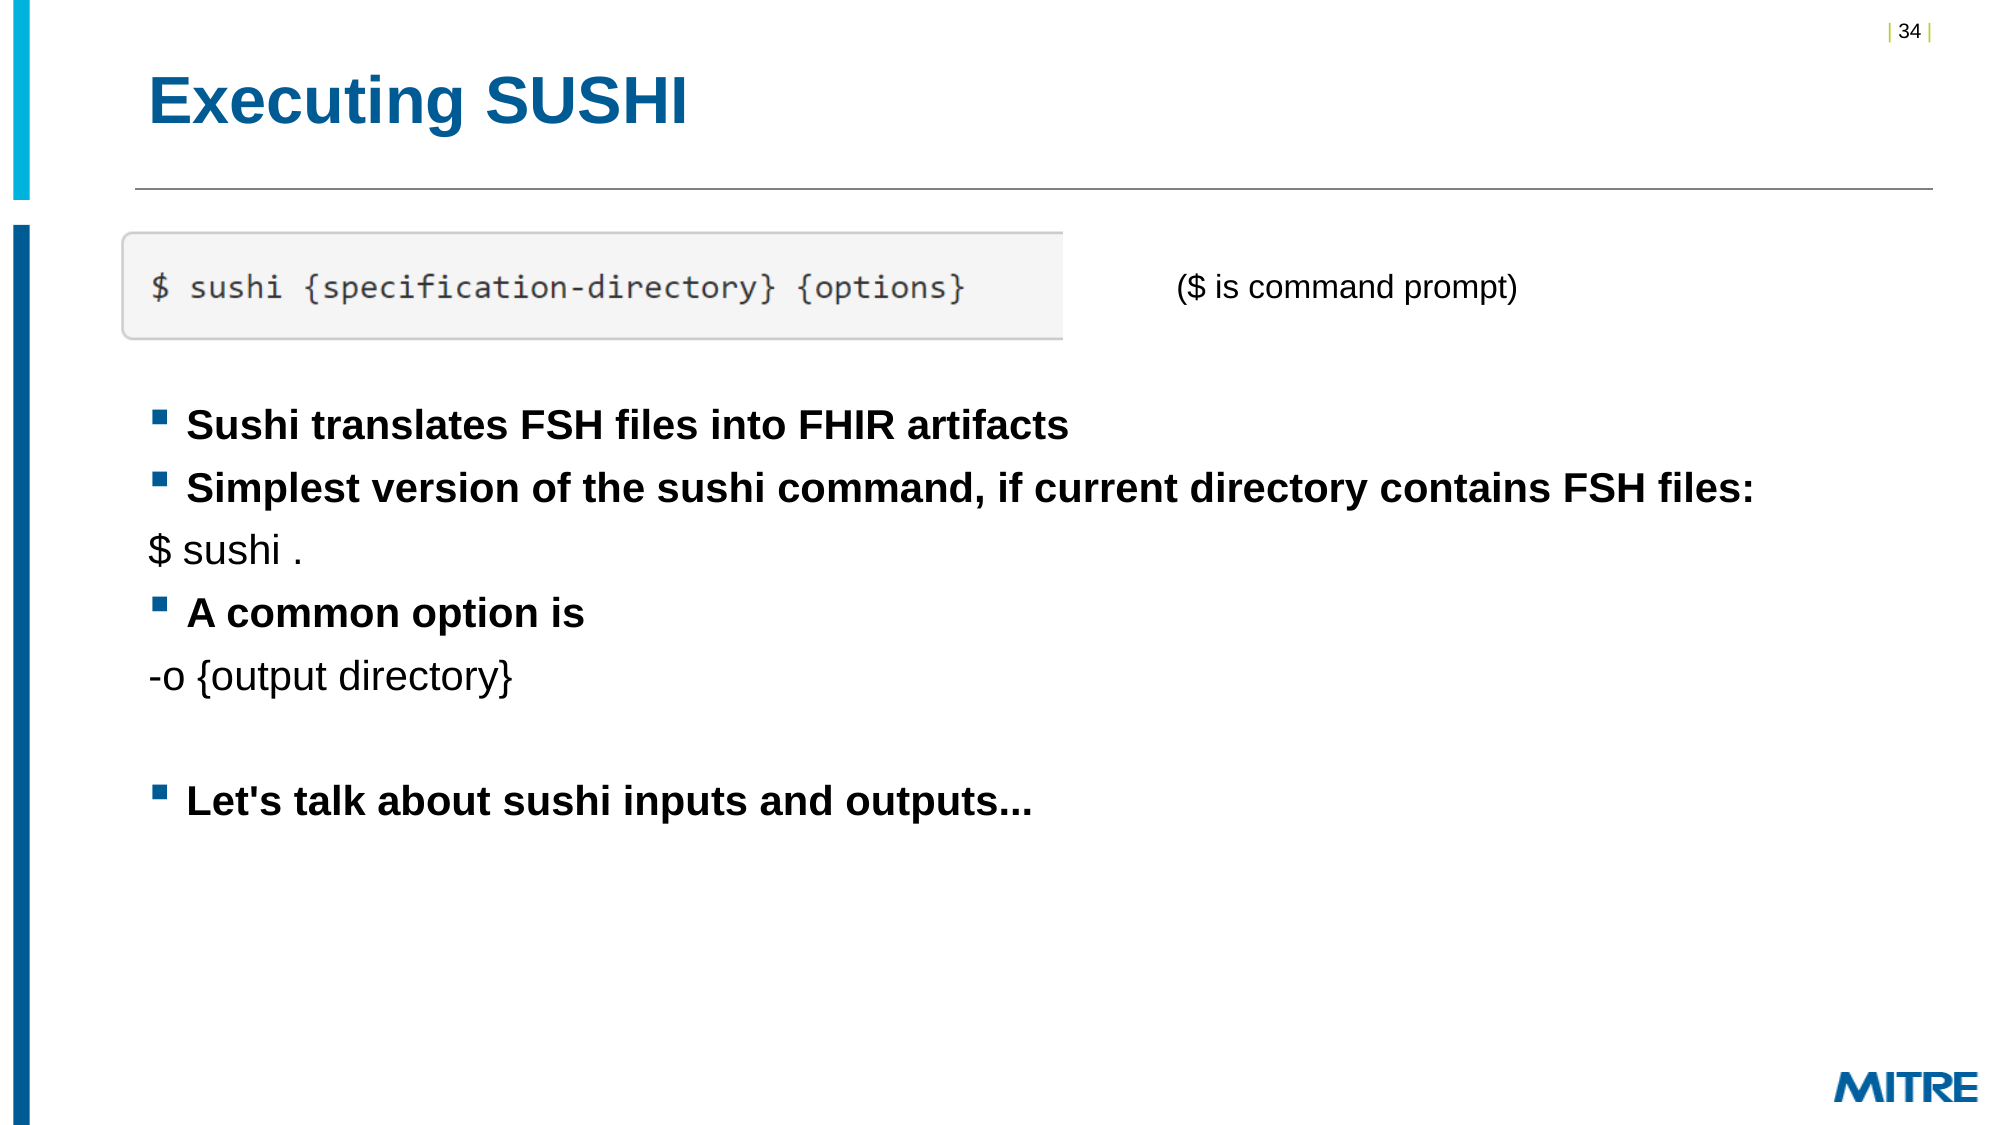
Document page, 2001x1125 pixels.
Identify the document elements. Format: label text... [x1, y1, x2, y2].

picture [1834, 1069, 1981, 1109]
title Executing SUSHI [133, 45, 1934, 163]
list Sushi translates FSH files into FHIR artifacts Simplest version of the sushi command, if current directory contains FSH files: $ sushi . A common option is -o {output directory} Let's talk about sushi inputs and outputs... [133, 390, 1934, 1052]
text_box ($ is command prompt) [1161, 258, 1534, 313]
picture [100, 209, 1063, 363]
